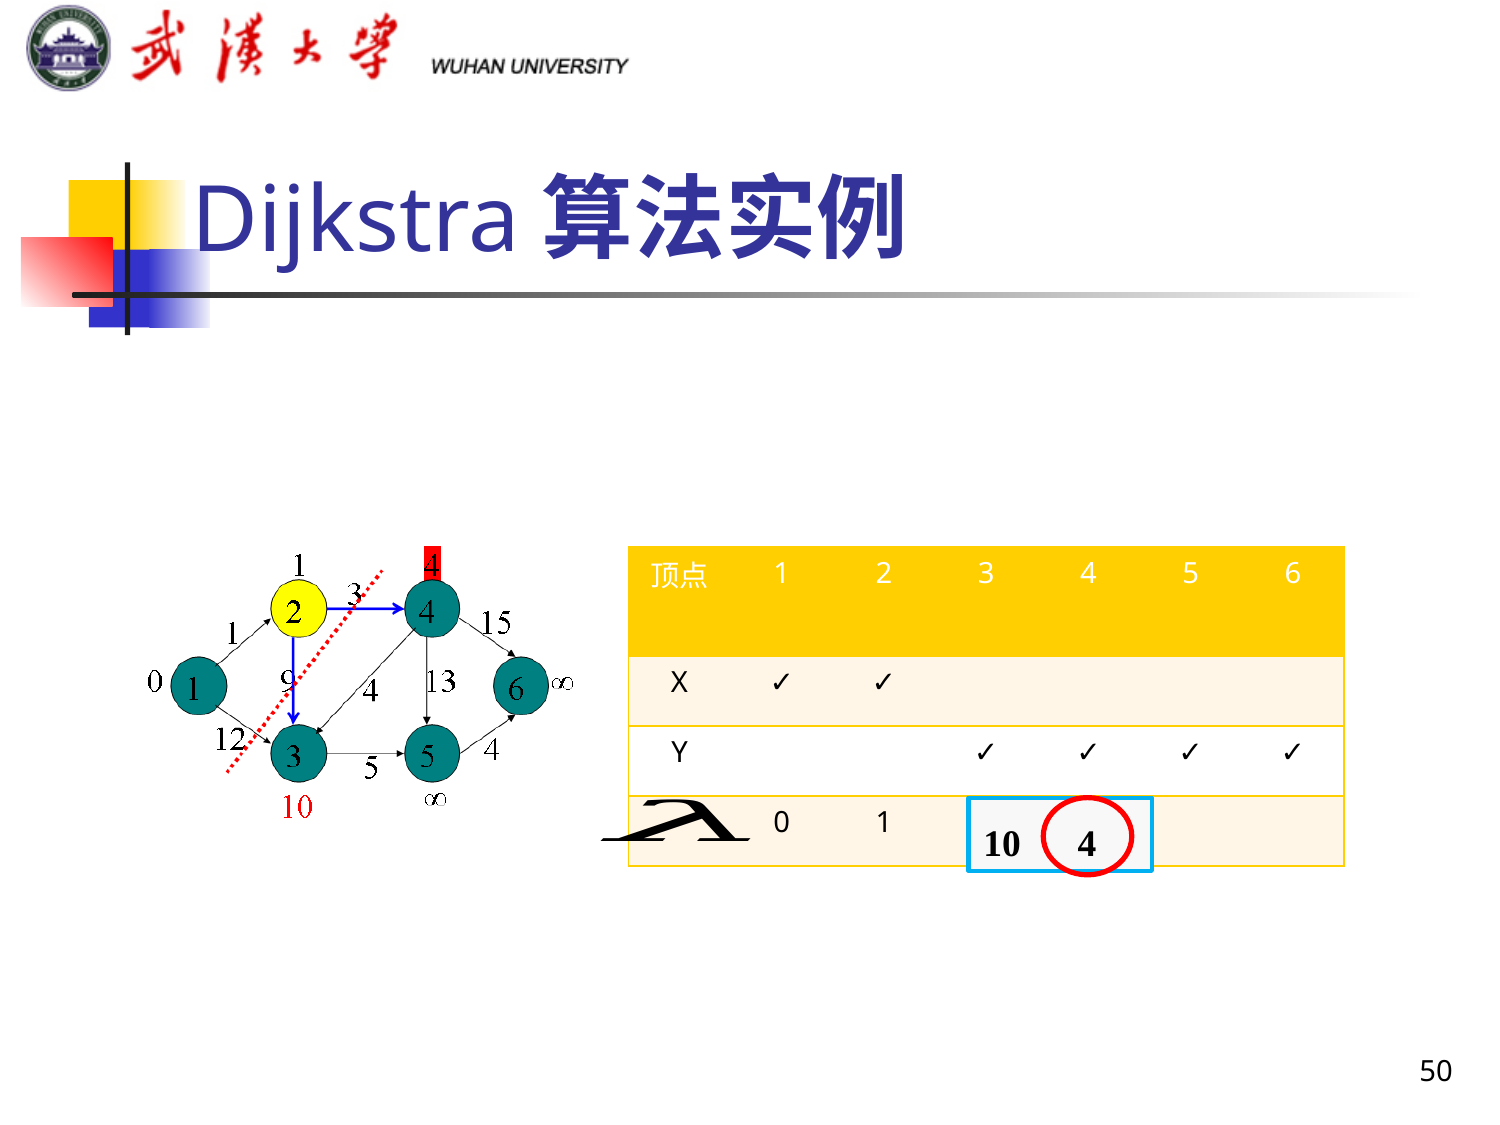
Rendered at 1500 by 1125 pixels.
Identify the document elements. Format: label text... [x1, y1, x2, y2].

text_box 10 4 [968, 797, 1081, 871]
picture [139, 546, 598, 833]
slide_number 50 [1412, 1042, 1500, 1103]
text_box Dijkstra算法实例 [177, 152, 1456, 393]
text_box 10 4 [1094, 797, 1152, 871]
slide_number 50 [1155, 1024, 1468, 1100]
text_box [1043, 797, 1132, 875]
picture [0, 0, 643, 93]
